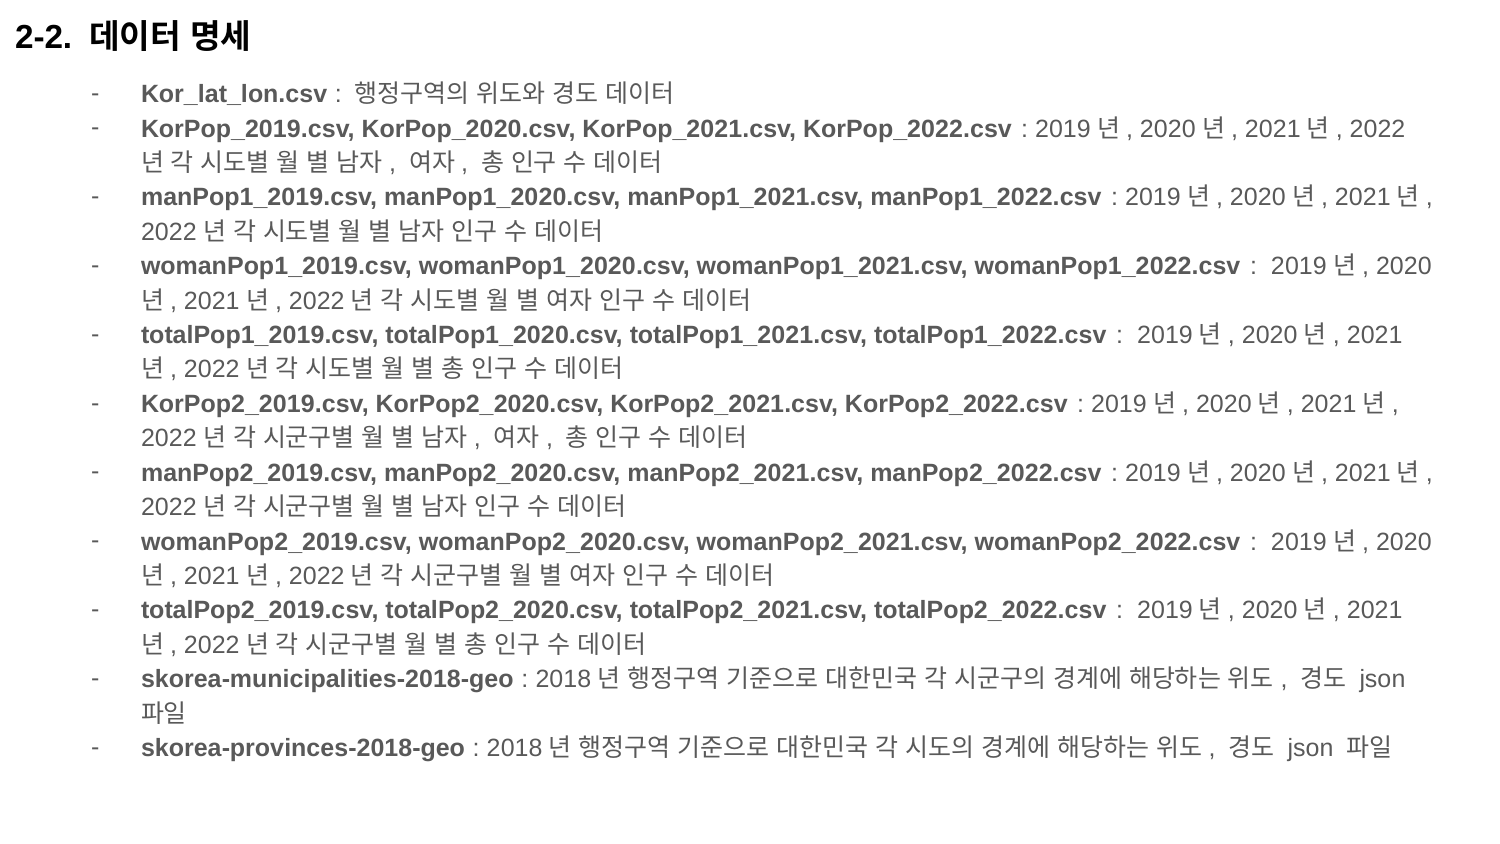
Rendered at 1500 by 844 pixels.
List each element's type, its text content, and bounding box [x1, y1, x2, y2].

text_box 2-2. 데이터 명세 [0, 0, 294, 70]
list Kor_lat_lon.csv : 행정구역의 위도와 경도 데이터 KorPop_2019.csv, KorPop_2020.csv, KorPop_2021.csv, KorPop_2022.csv : 2019년, 2020년, 2021년, 2022년 각 시도별 월 별 남자, 여자, 총 인구 수 데이터 manPop1_2019.csv, manPop1_2020.csv, manPop1_2021.csv, manPop1_2022.csv : 2019년, 2020년, 2021년, 2022년 각 시도별 월 별 남자 인구 수 데이터 womanPop1_2019.csv, womanPop1_2020.csv, womanPop1_2021.csv, womanPop1_2022.csv : 2019년, 2020년, 2021년, 2022년 각 시도별 월 별 여자 인구 수 데이터 totalPop1_2019.csv, totalPop1_2020.csv, totalPop1_2021.csv, totalPop1_2022.csv : 2019년, 2020년, 2021년, 2022년 각 시도별 월 별 총 인구 수 데이터 KorPop2_2019.csv, KorPop2_2020.csv, KorPop2_2021.csv, KorPop2_2022.csv : 2019년, 2020년, 2021년, 2022년 각 시군구별 월 별 남자, 여자, 총 인구 수 데이터 manPop2_2019.csv, manPop2_2020.csv, manPop2_2021.csv, manPop2_2022.csv : 2019년, 2020년, 2021년, 2022년 각 시군구별 월 별 남자 인구 수 데이터 womanPop2_2019.csv, womanPop2_2020.csv, womanPop2_2021.csv, womanPop2_2022.csv : 2019년, 2020년, 2021년, 2022년 각 시군구별 월 별 여자 인구 수 데이터 totalPop2_2019.csv, totalPop2_2020.csv, totalPop2_2021.csv, totalPop2_2022.csv : 2019년, 2020년, 2021년, 2022년 각 시군구별 월 별 총 인구 수 데이터 skorea-municipalities-2018-geo : 2018년 행정구역 기준으로 대한민국 각 시군구의 경계에 해당하는 위도, 경도 json 파일 skorea-provinces-2018-geo : 2018년 행정구역 기준으로 대한민국 각 시도의 경계에 해당하는 위도, 경도 json 파일 [51, 58, 1449, 786]
